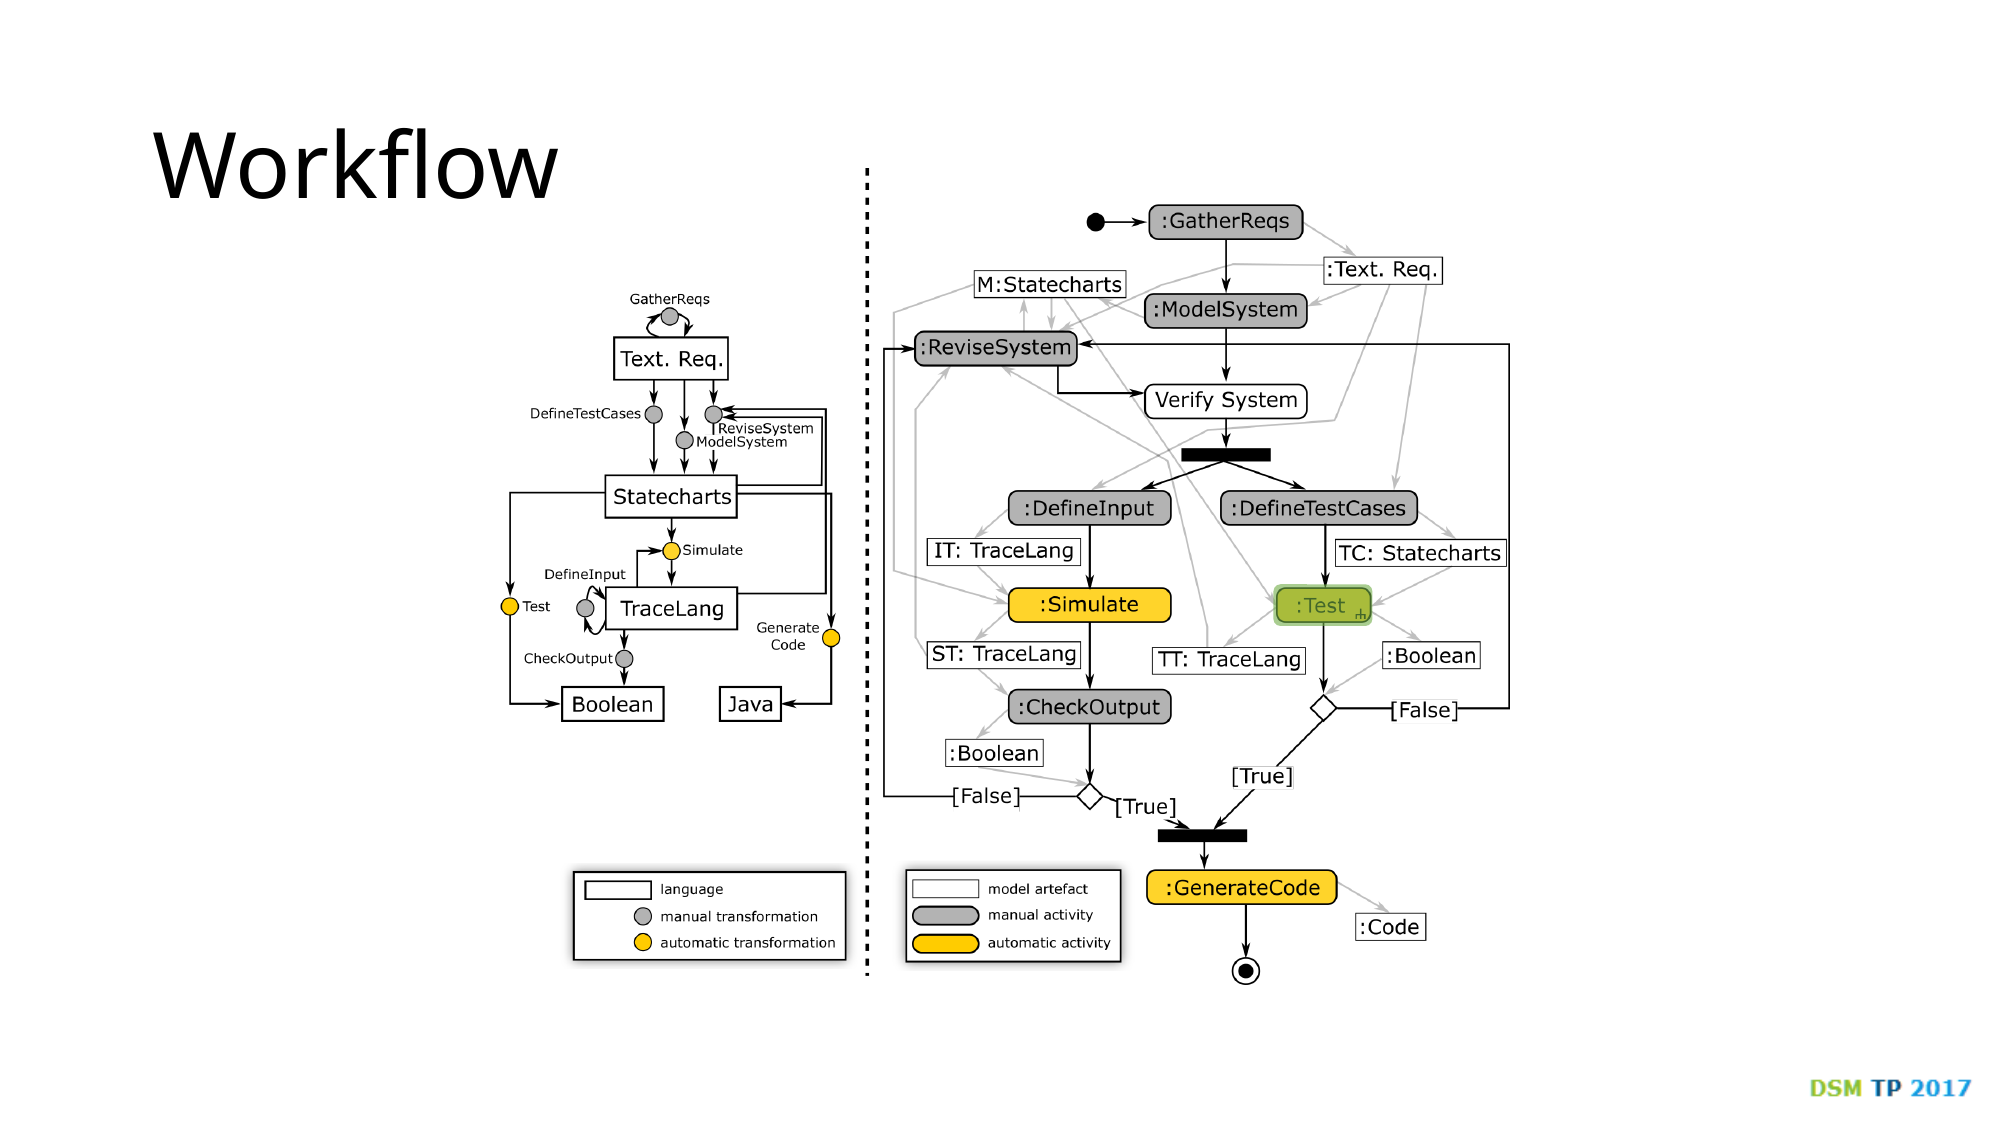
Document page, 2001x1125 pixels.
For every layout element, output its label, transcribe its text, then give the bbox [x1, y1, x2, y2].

picture [1805, 1072, 1976, 1103]
title Workflow [137, 59, 1863, 278]
picture [490, 168, 1510, 985]
